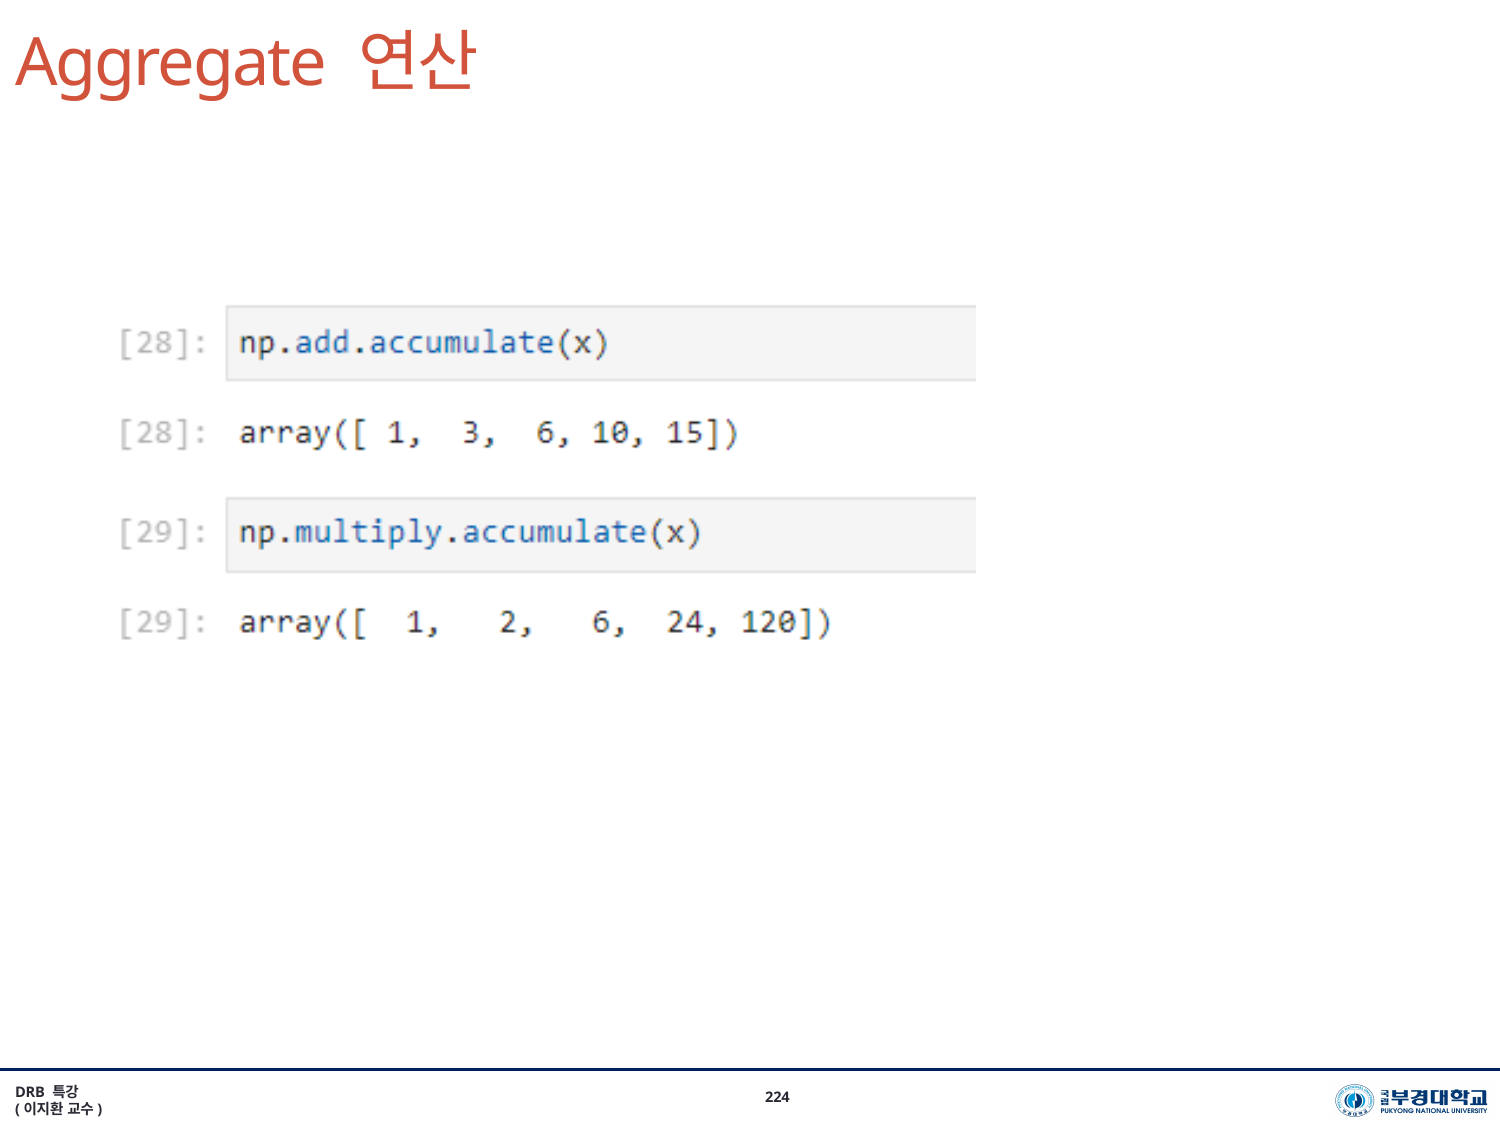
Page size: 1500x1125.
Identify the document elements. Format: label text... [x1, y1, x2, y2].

title Aggregate 연산 [0, 1, 1500, 116]
picture [1330, 1079, 1495, 1121]
slide_number DRB 특강 (이지환 교수) [0, 1082, 303, 1118]
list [75, 280, 977, 685]
